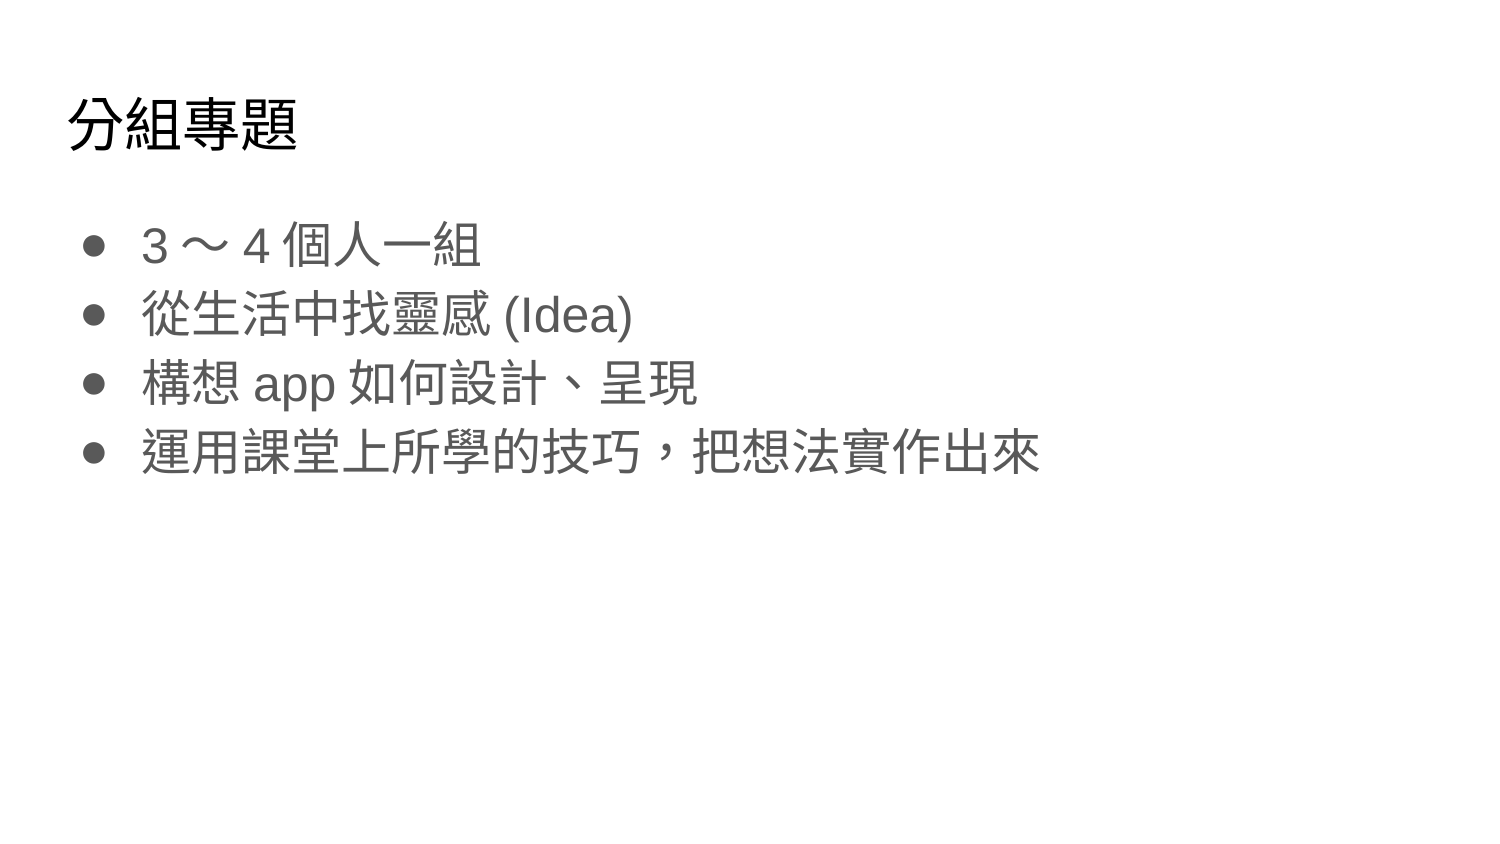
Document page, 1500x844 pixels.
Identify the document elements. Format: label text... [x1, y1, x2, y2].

list 3～4個人一組 從生活中找靈感(Idea) 構想app如何設計、呈現 運用課堂上所學的技巧，把想法實作出來 [51, 189, 1449, 750]
title 分組專題 [51, 72, 1449, 167]
